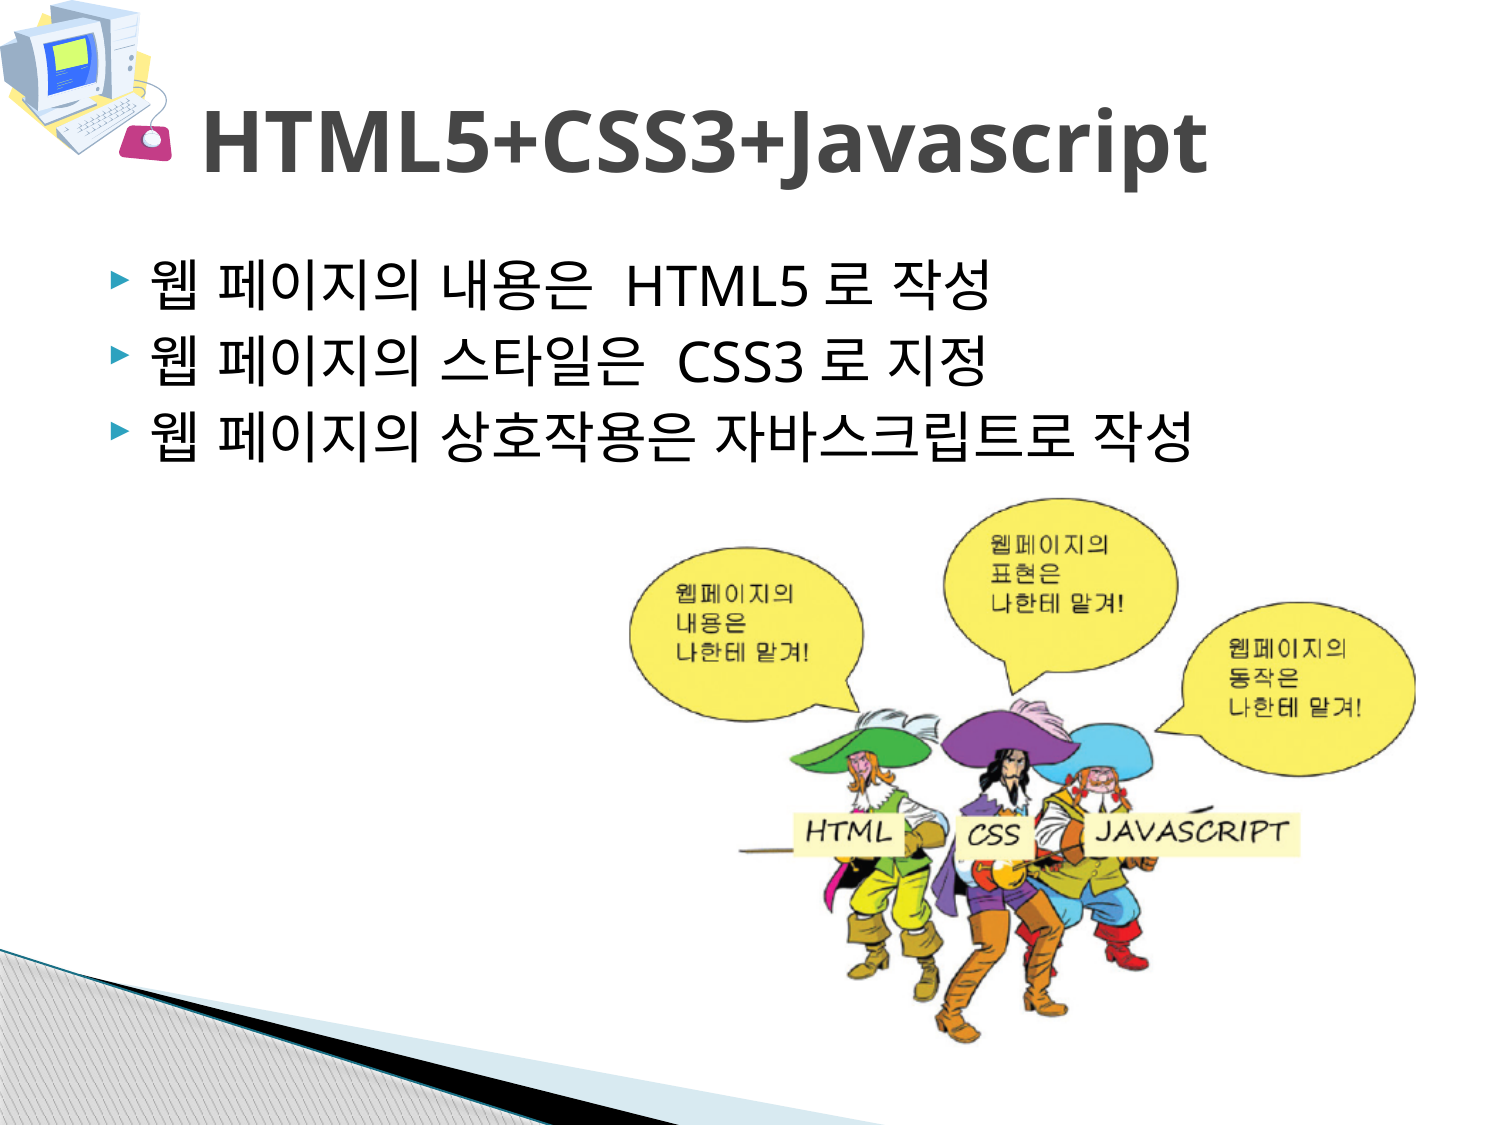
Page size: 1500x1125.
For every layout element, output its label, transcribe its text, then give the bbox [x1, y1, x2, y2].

title HTML5+CSS3+Javascript [184, 45, 1308, 233]
picture [600, 474, 1451, 1066]
list 웹 페이지의 내용은 HTML5로 작성 웹 페이지의 스타일은 CSS3로 지정 웹 페이지의 상호작용은 자바스크립트로 작성 [75, 243, 1425, 986]
